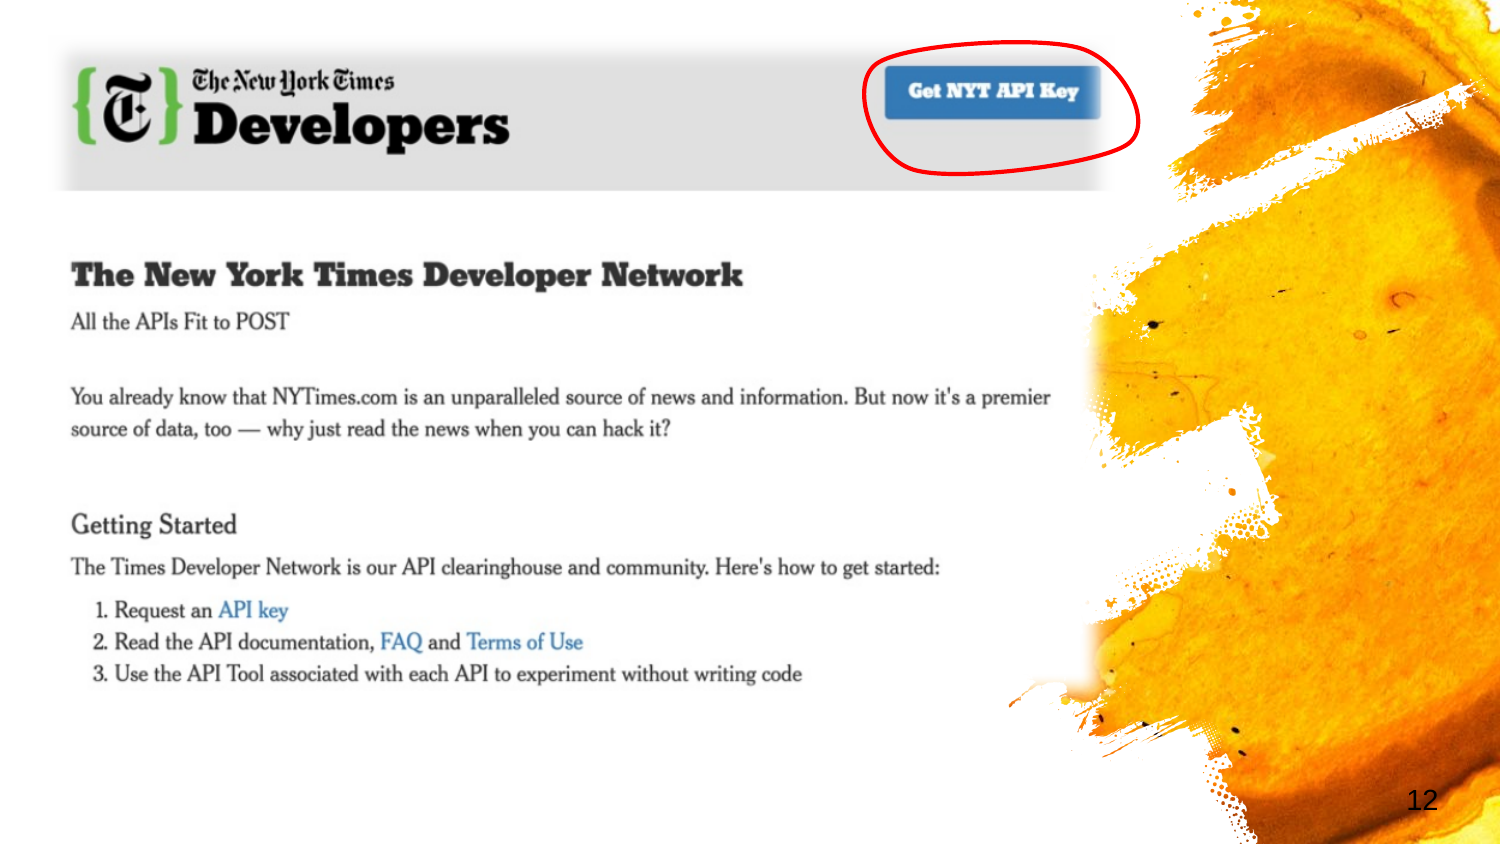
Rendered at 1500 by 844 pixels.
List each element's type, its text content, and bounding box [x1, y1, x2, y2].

picture [0, 0, 1500, 844]
text_box [1122, 76, 1141, 150]
slide_number 12 [1391, 766, 1482, 832]
